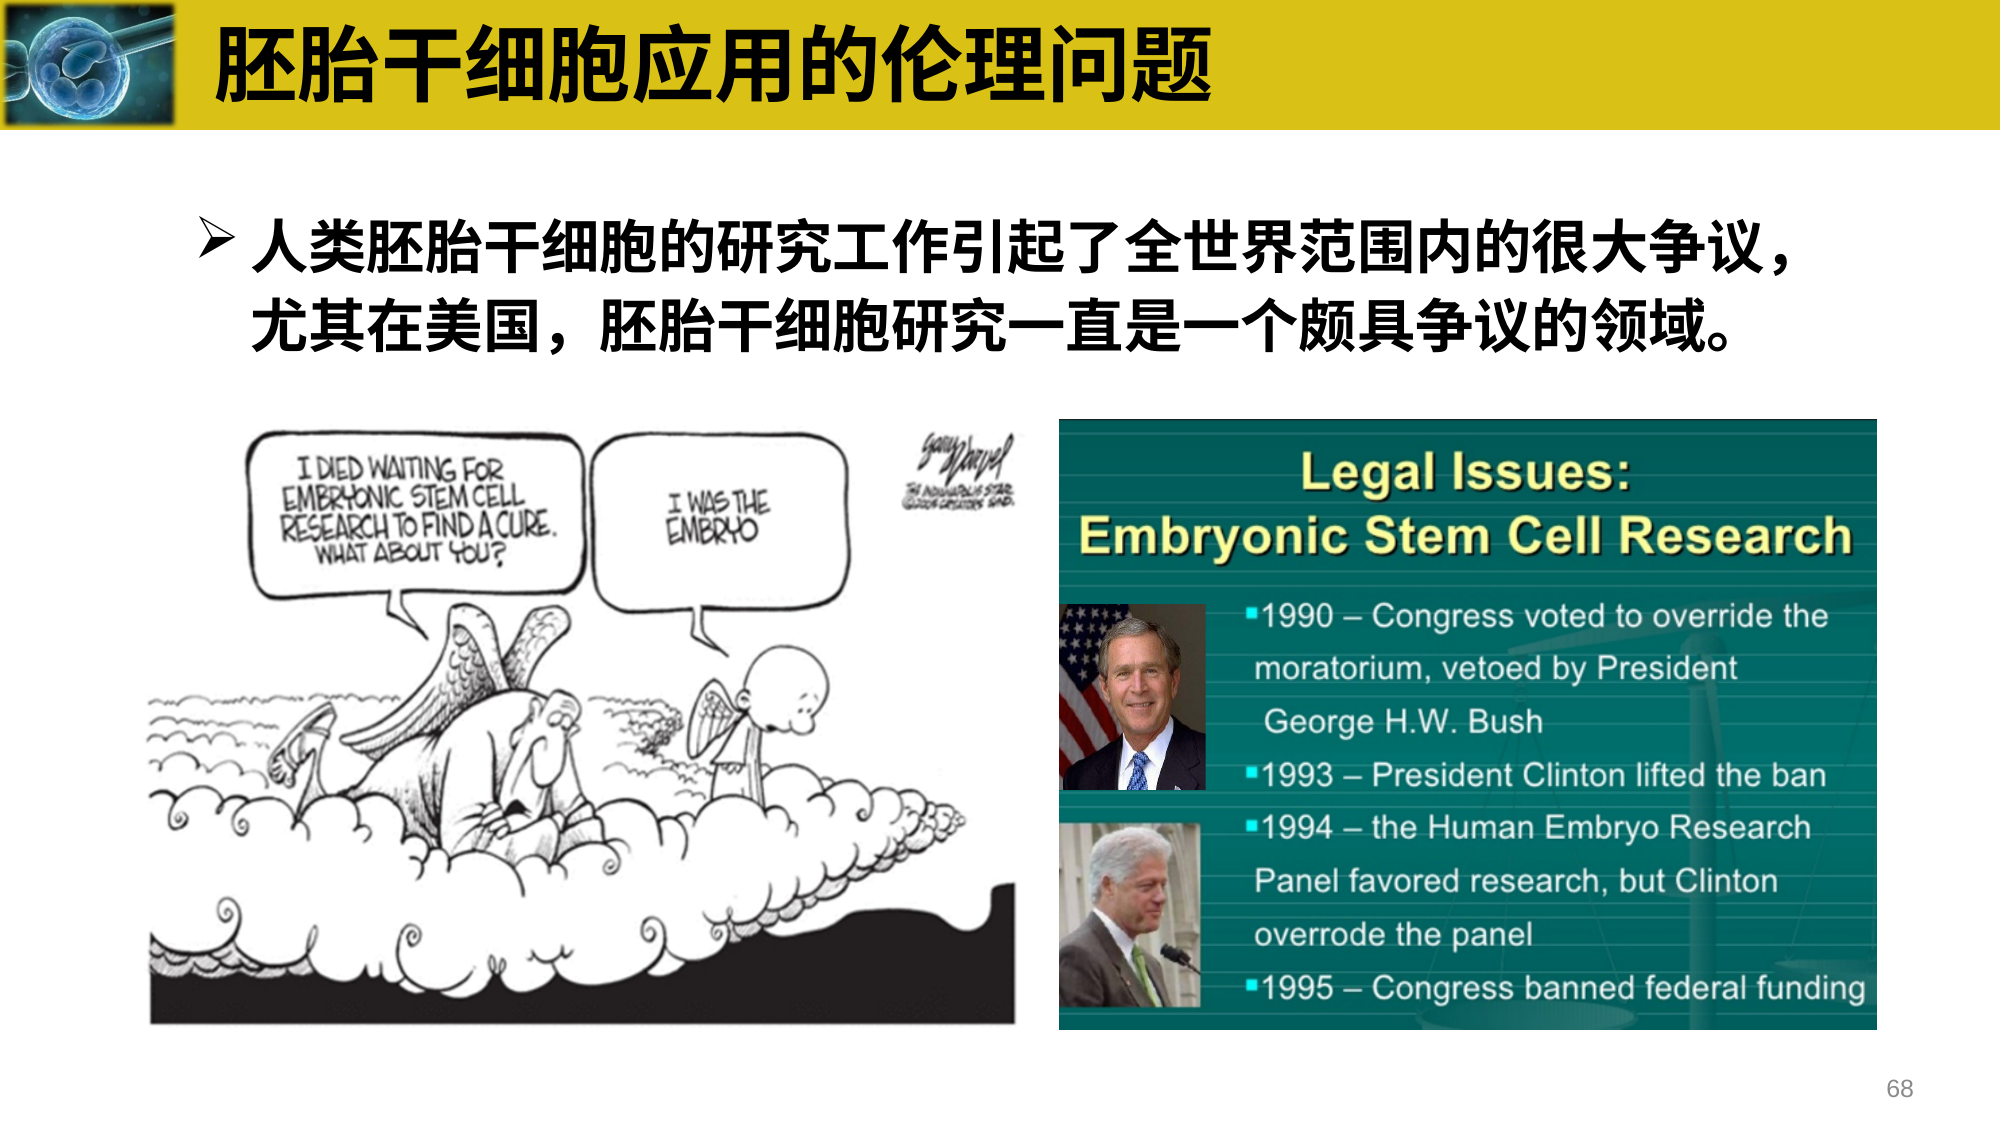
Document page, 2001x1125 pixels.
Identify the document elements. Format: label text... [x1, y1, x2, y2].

slide_number 68 [1479, 1057, 1930, 1118]
picture [8, 8, 171, 122]
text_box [1059, 419, 1877, 1030]
text_box 胚胎干细胞应用的伦理问题 [199, 0, 1338, 124]
picture [134, 419, 1036, 1033]
text_box 人类胚胎干细胞的研究工作引起了全世界范围内的很大争议，尤其在美国，胚胎干细胞研究一直是一个颇具争议的领域。 [179, 192, 1829, 367]
